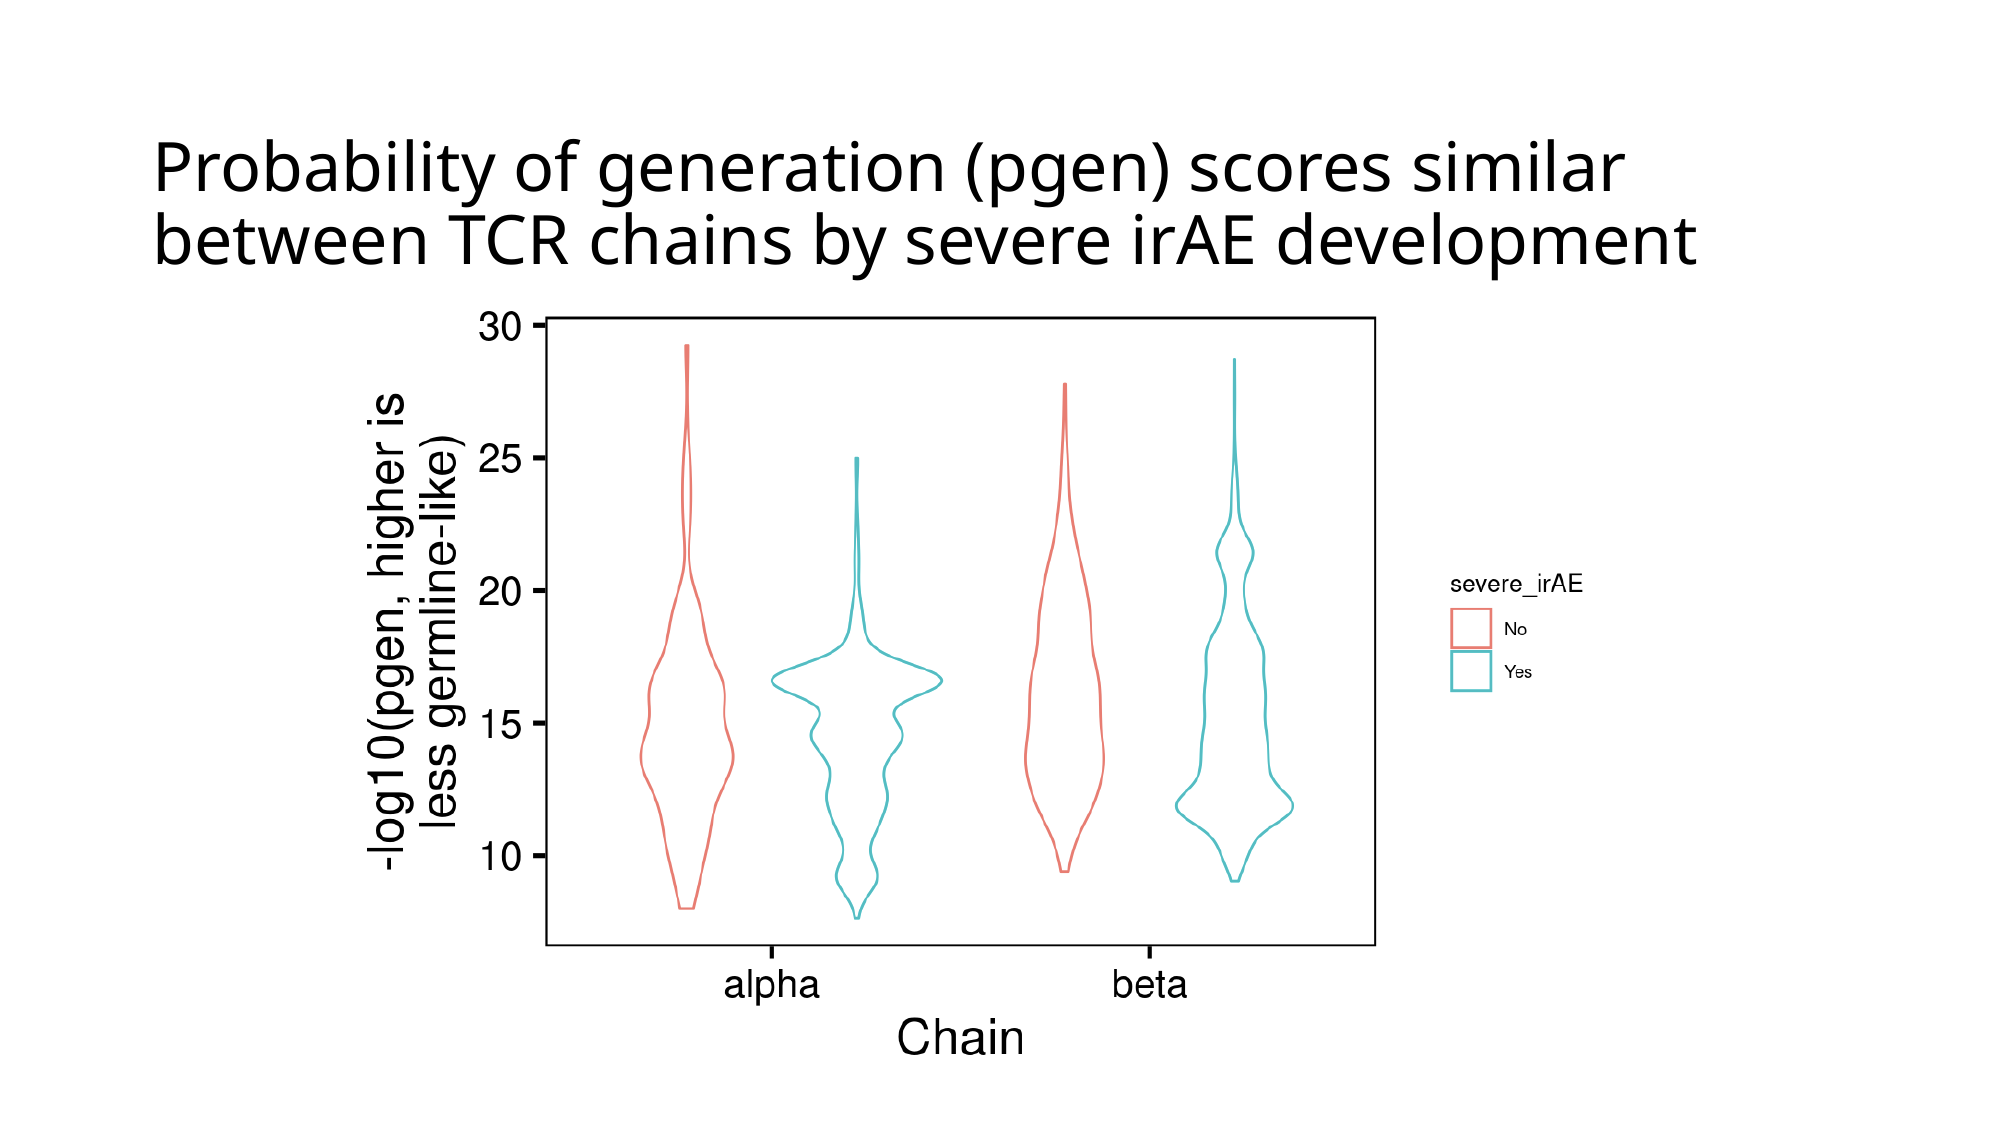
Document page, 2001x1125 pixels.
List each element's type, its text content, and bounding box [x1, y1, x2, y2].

title Probability of generation (pgen) scores similar between TCR chains by severe irAE development [137, 97, 1863, 315]
picture [335, 298, 1611, 1090]
